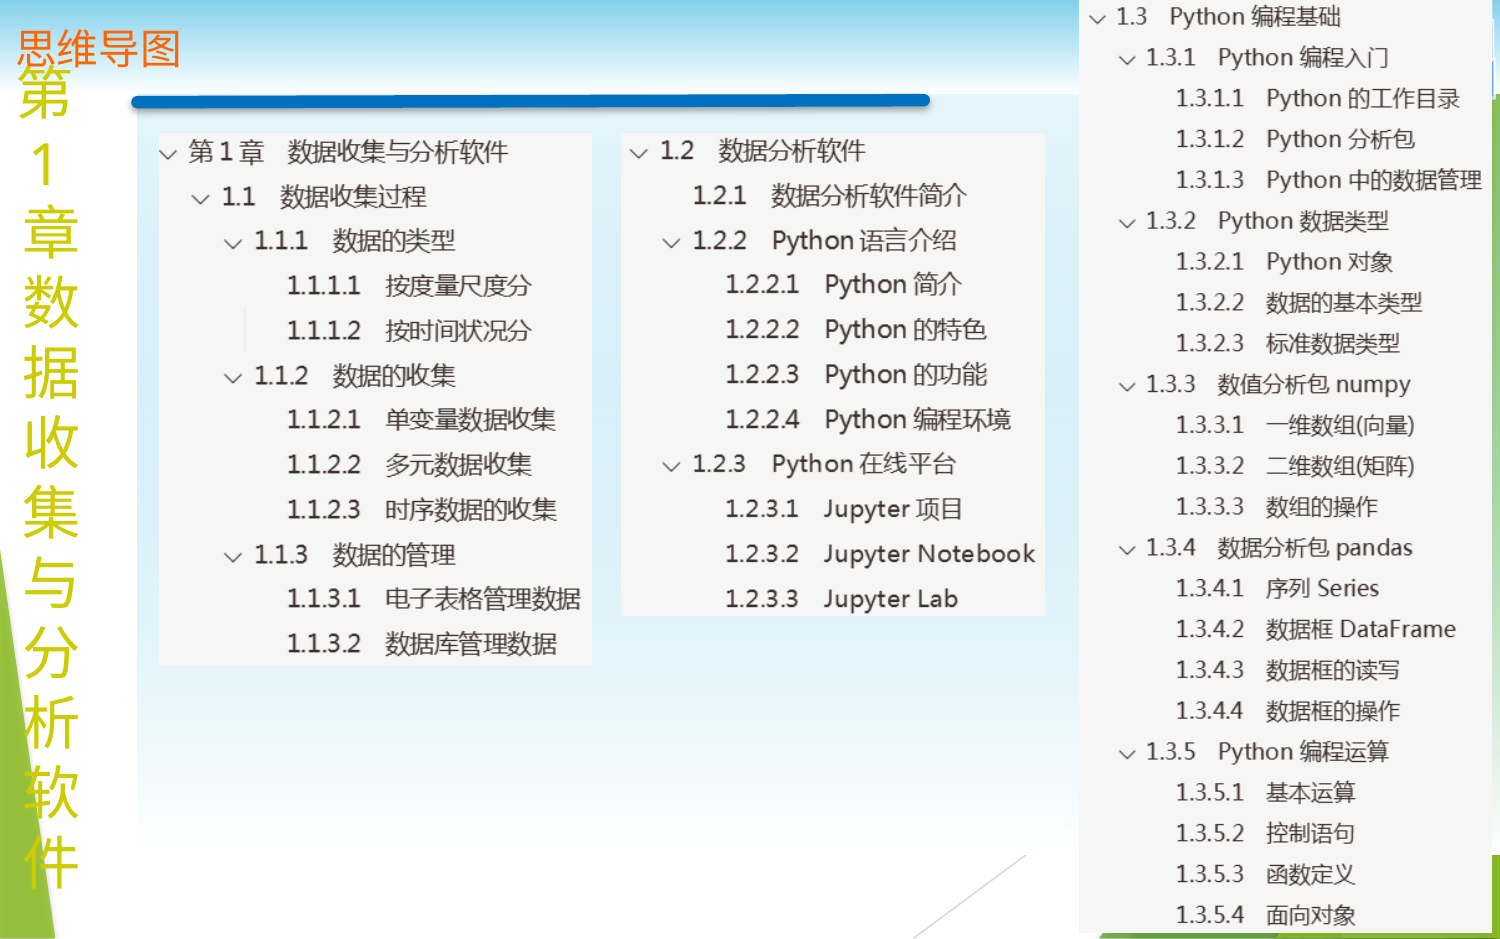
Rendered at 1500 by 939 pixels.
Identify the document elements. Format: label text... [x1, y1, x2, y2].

title 思维导图 [0, 15, 420, 81]
picture [1079, 0, 1493, 934]
picture [158, 132, 593, 666]
picture [621, 132, 1045, 617]
